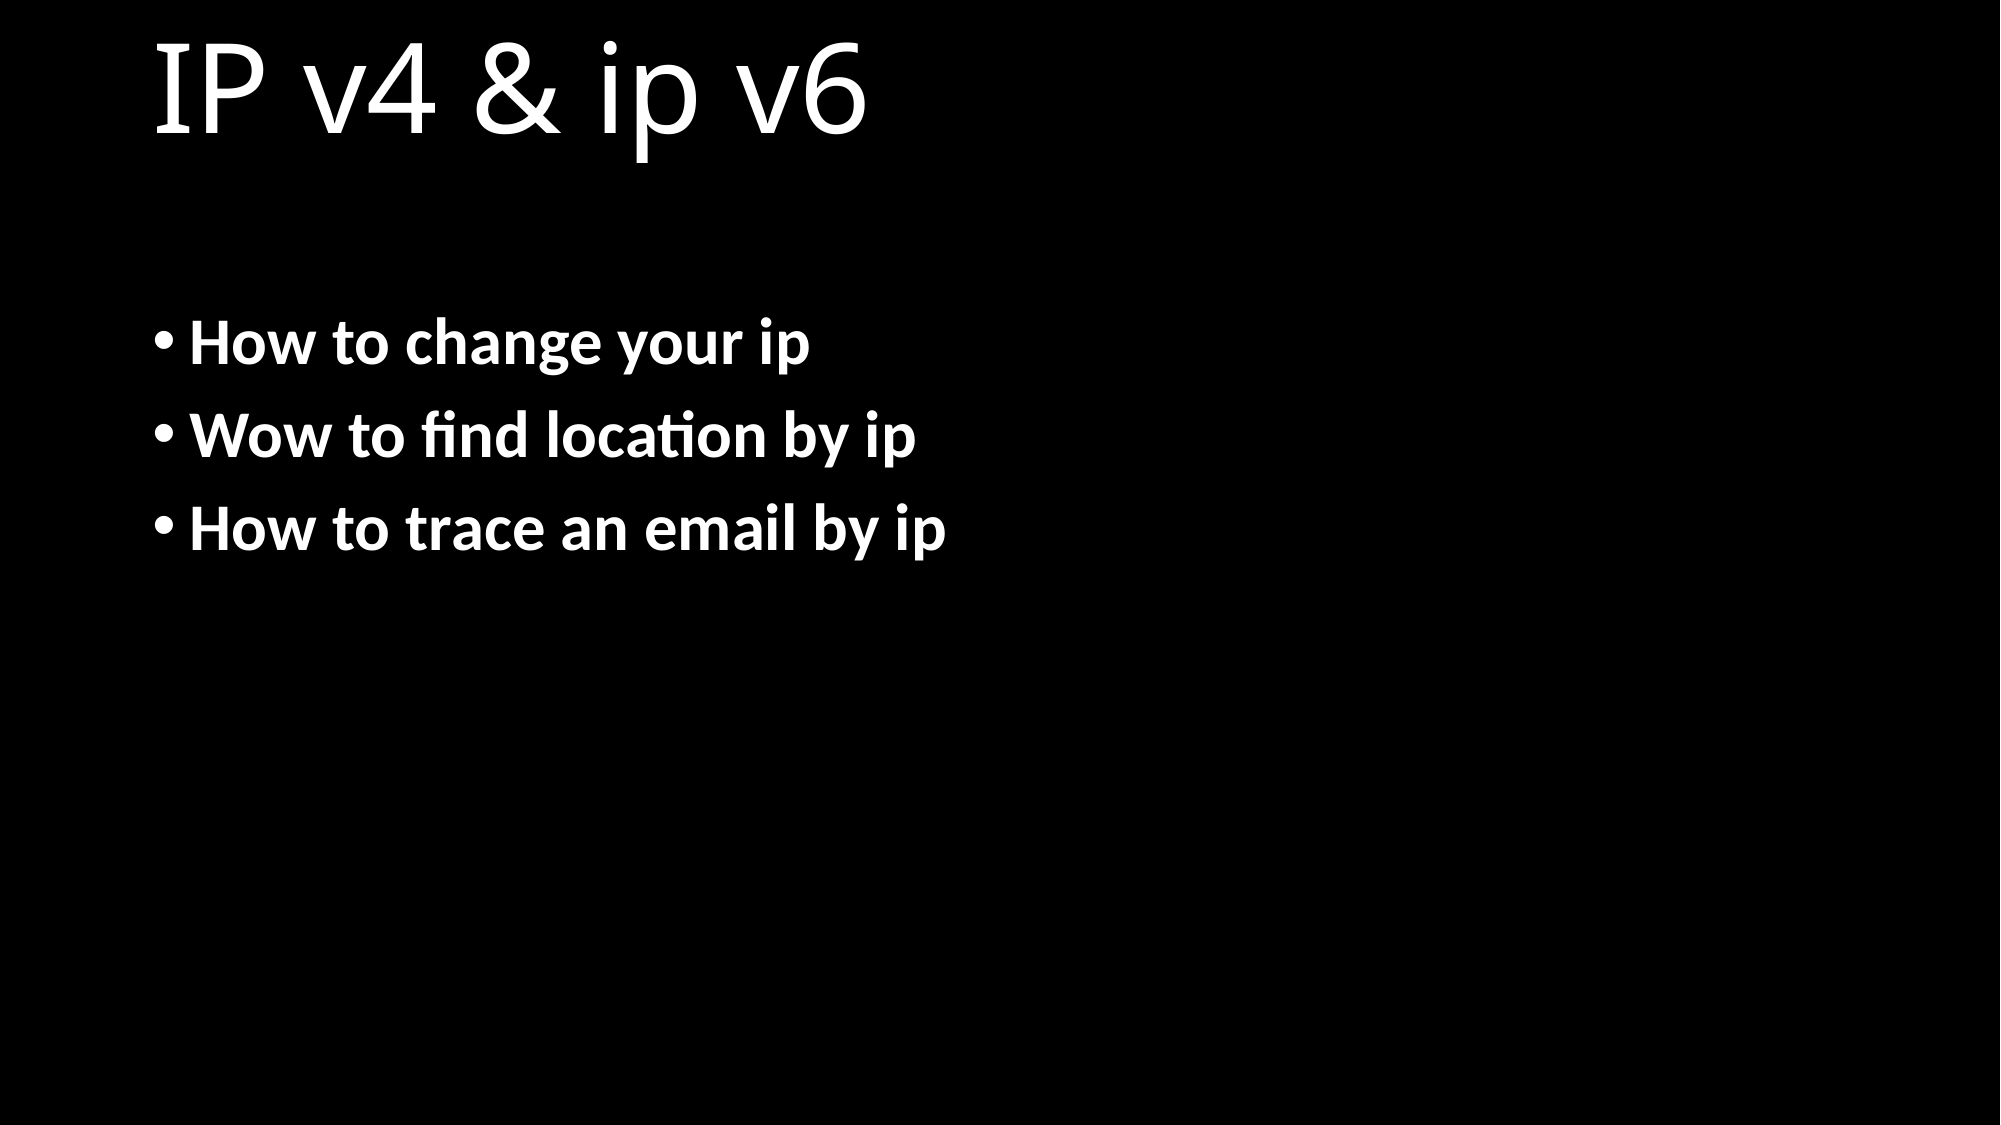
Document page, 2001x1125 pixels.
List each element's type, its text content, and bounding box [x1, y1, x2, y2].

title IP v4 & ip v6 [137, 59, 1863, 278]
list How to change your ip Wow to find location by ip How to trace an email by ip [137, 299, 1863, 1014]
